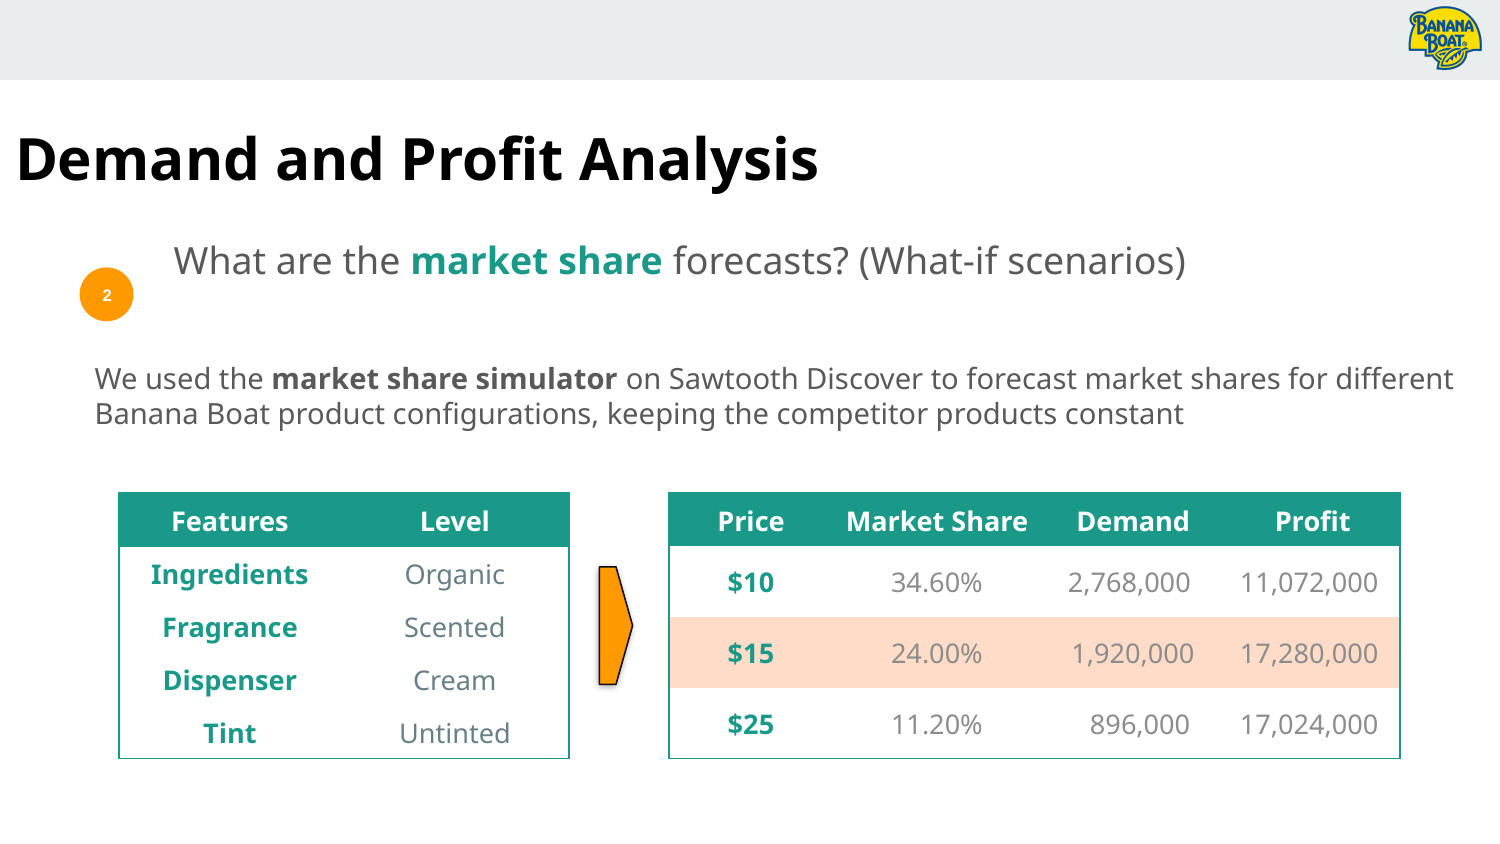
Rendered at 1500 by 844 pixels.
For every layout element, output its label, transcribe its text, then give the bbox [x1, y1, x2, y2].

table_cell 2,768,000 [1041, 546, 1225, 617]
table_cell Tint [120, 705, 340, 758]
table_header Price [670, 494, 833, 546]
title Demand and Profit Analysis [0, 107, 1262, 196]
table_cell $10 [670, 546, 833, 617]
table_cell 34.60% [833, 546, 1041, 617]
table_cell Dispenser [120, 652, 340, 705]
list What are the market share forecasts? (What-if scenarios) [158, 215, 1500, 287]
table_cell Fragrance [120, 599, 340, 652]
text_box We used the market share simulator on Sawtooth Discover to forecast market shares for different Banana Boat product configurations, keeping the competitor products constant [79, 345, 1470, 515]
table_cell 11,072,000 [1225, 546, 1399, 617]
table_cell Scented [340, 599, 568, 652]
table_header Level [340, 494, 568, 545]
table_header Demand [1041, 494, 1225, 546]
table_cell $25 [670, 688, 833, 758]
table_cell Cream [340, 652, 568, 705]
table_cell 1,920,000 [1041, 617, 1225, 688]
text_box [598, 566, 634, 686]
table_header Features [120, 494, 340, 545]
table_header Market Share [833, 494, 1041, 546]
text_box [79, 287, 1500, 458]
table_cell Organic [340, 547, 568, 599]
table_cell 24.00% [833, 617, 1041, 688]
table_cell Ingredients [120, 547, 340, 599]
table_cell 17,024,000 [1225, 688, 1399, 758]
table_cell 896,000 [1041, 688, 1225, 758]
table_cell 17,280,000 [1225, 617, 1399, 688]
table_header Profit [1225, 494, 1399, 546]
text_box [1343, 0, 1500, 77]
table_cell $15 [670, 617, 833, 688]
table_cell Untinted [340, 705, 568, 758]
table_cell 11.20% [833, 688, 1041, 758]
text_box 2 [80, 267, 133, 287]
